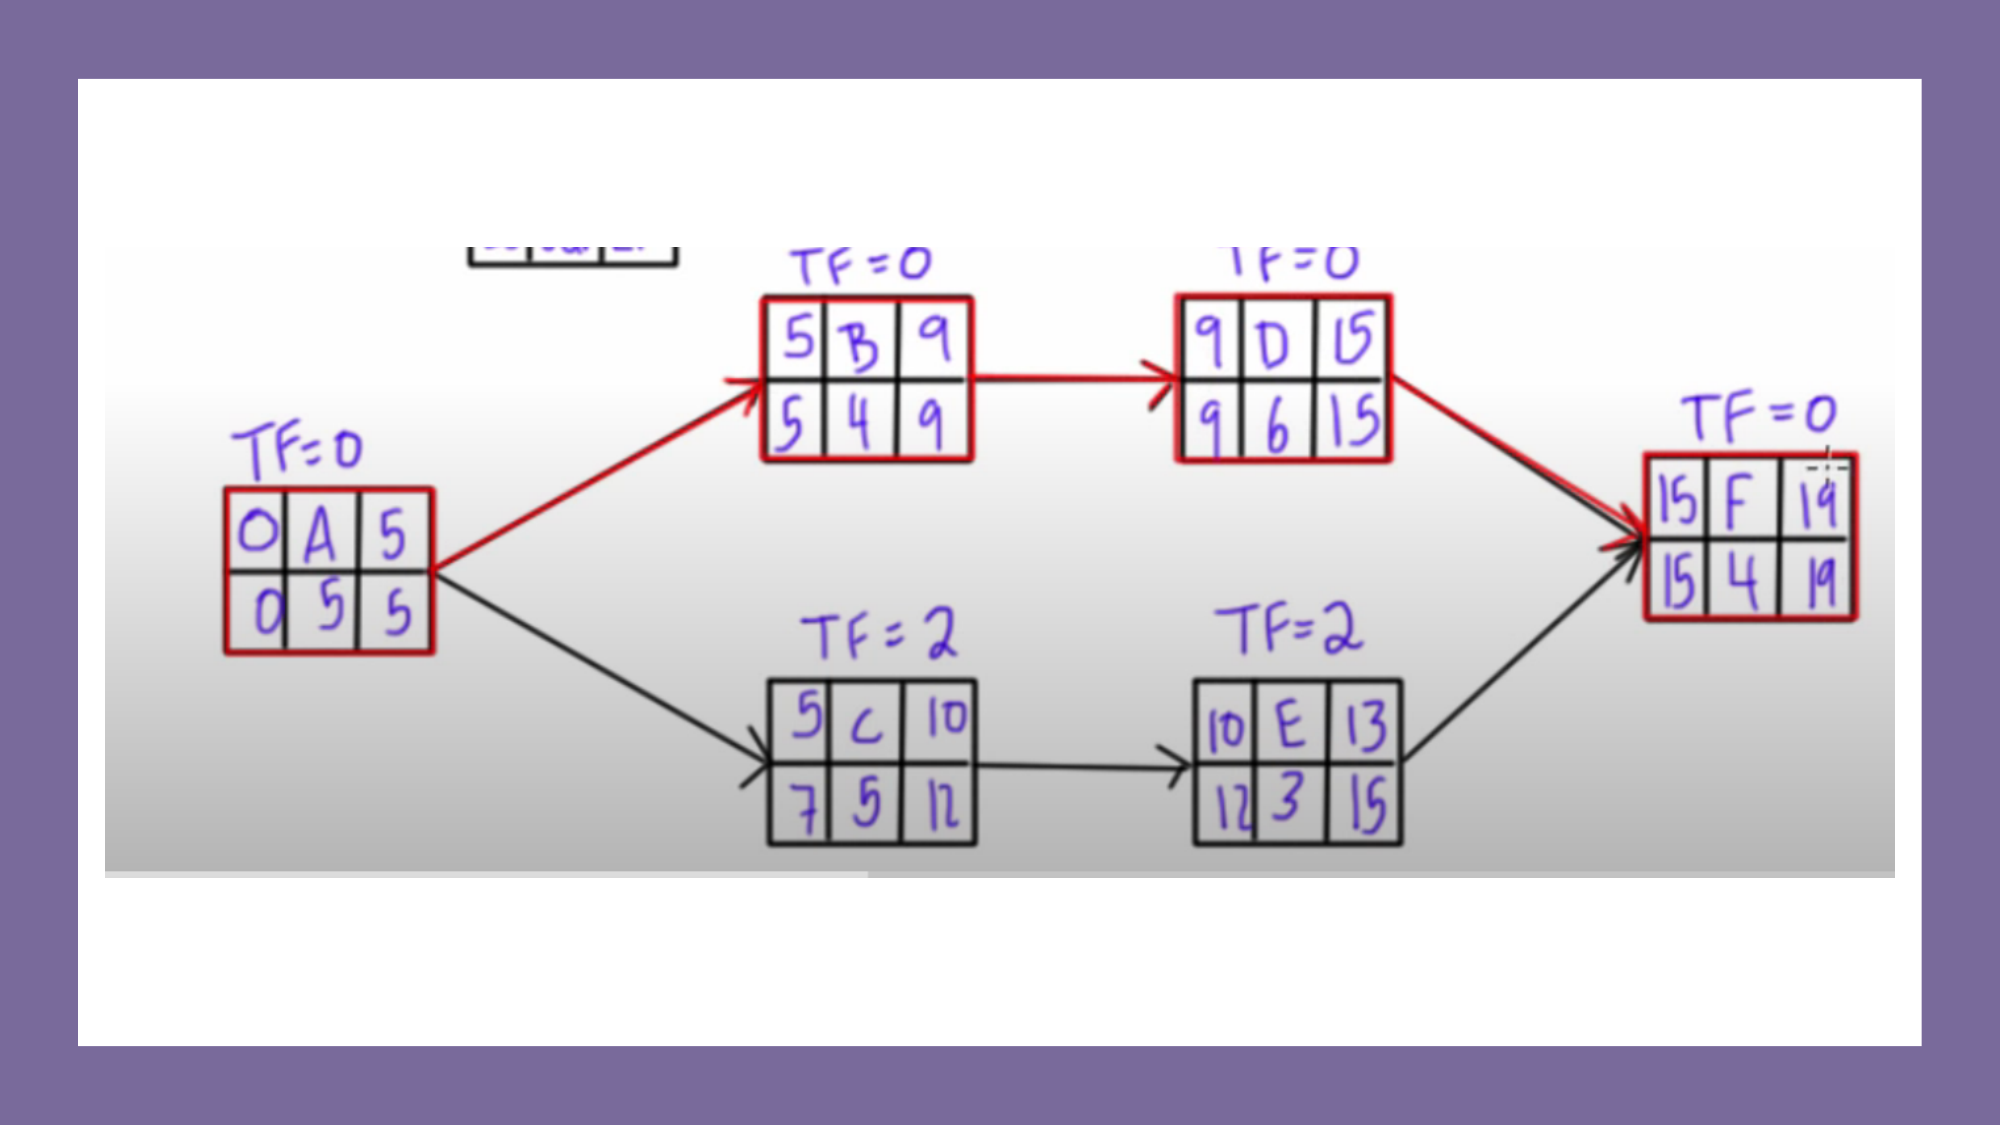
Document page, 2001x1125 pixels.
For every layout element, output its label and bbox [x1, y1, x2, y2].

text_box [77, 78, 1923, 1047]
text_box [0, 0, 2000, 1125]
list [105, 247, 1895, 878]
